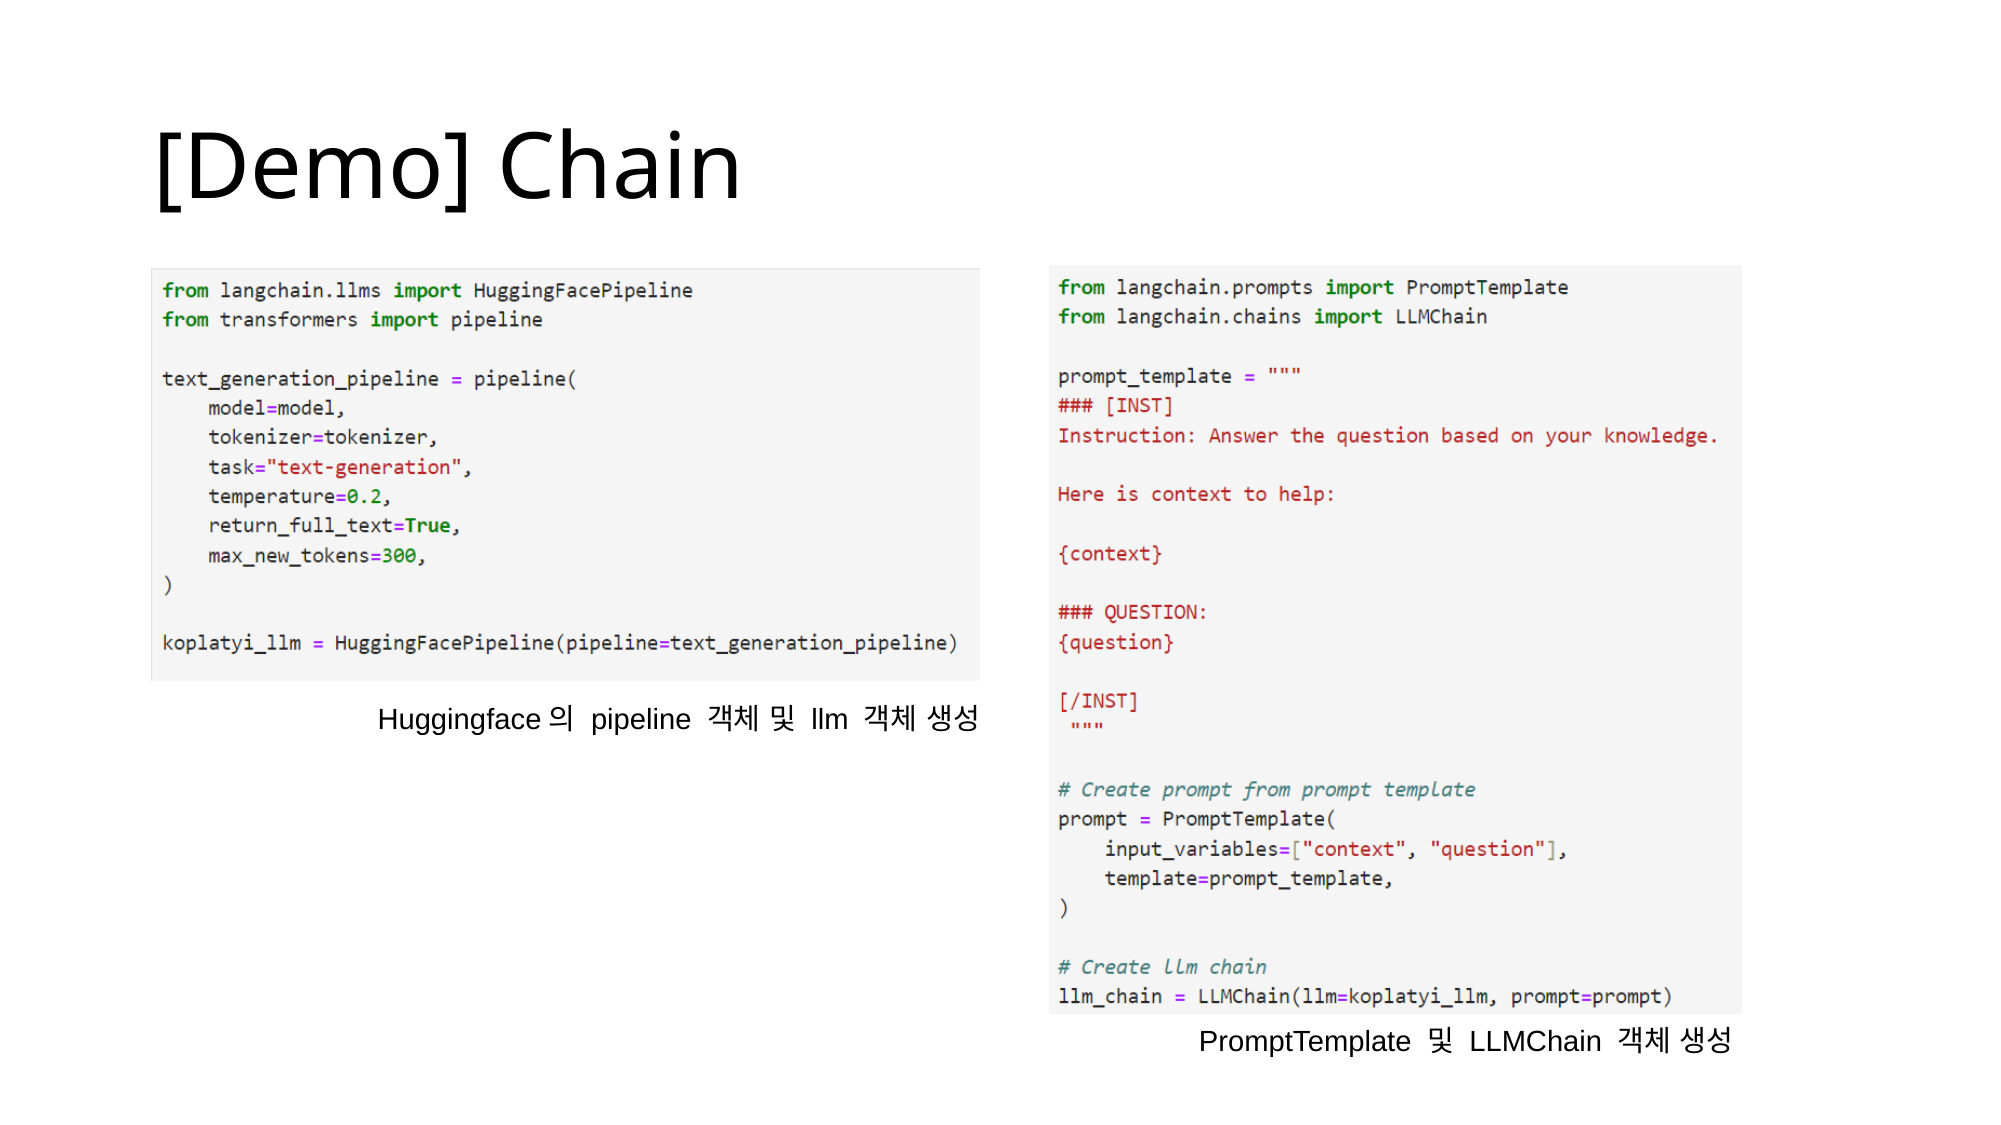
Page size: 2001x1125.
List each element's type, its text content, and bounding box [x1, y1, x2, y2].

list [151, 265, 980, 681]
text_box Huggingface의 pipeline 객체 및 llm 객체 생성 [362, 692, 996, 743]
title [Demo] Chain [138, 60, 1864, 278]
text_box PromptTemplate 및 LLMChain 객체 생성 [1184, 1014, 1749, 1065]
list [1049, 265, 1742, 1014]
